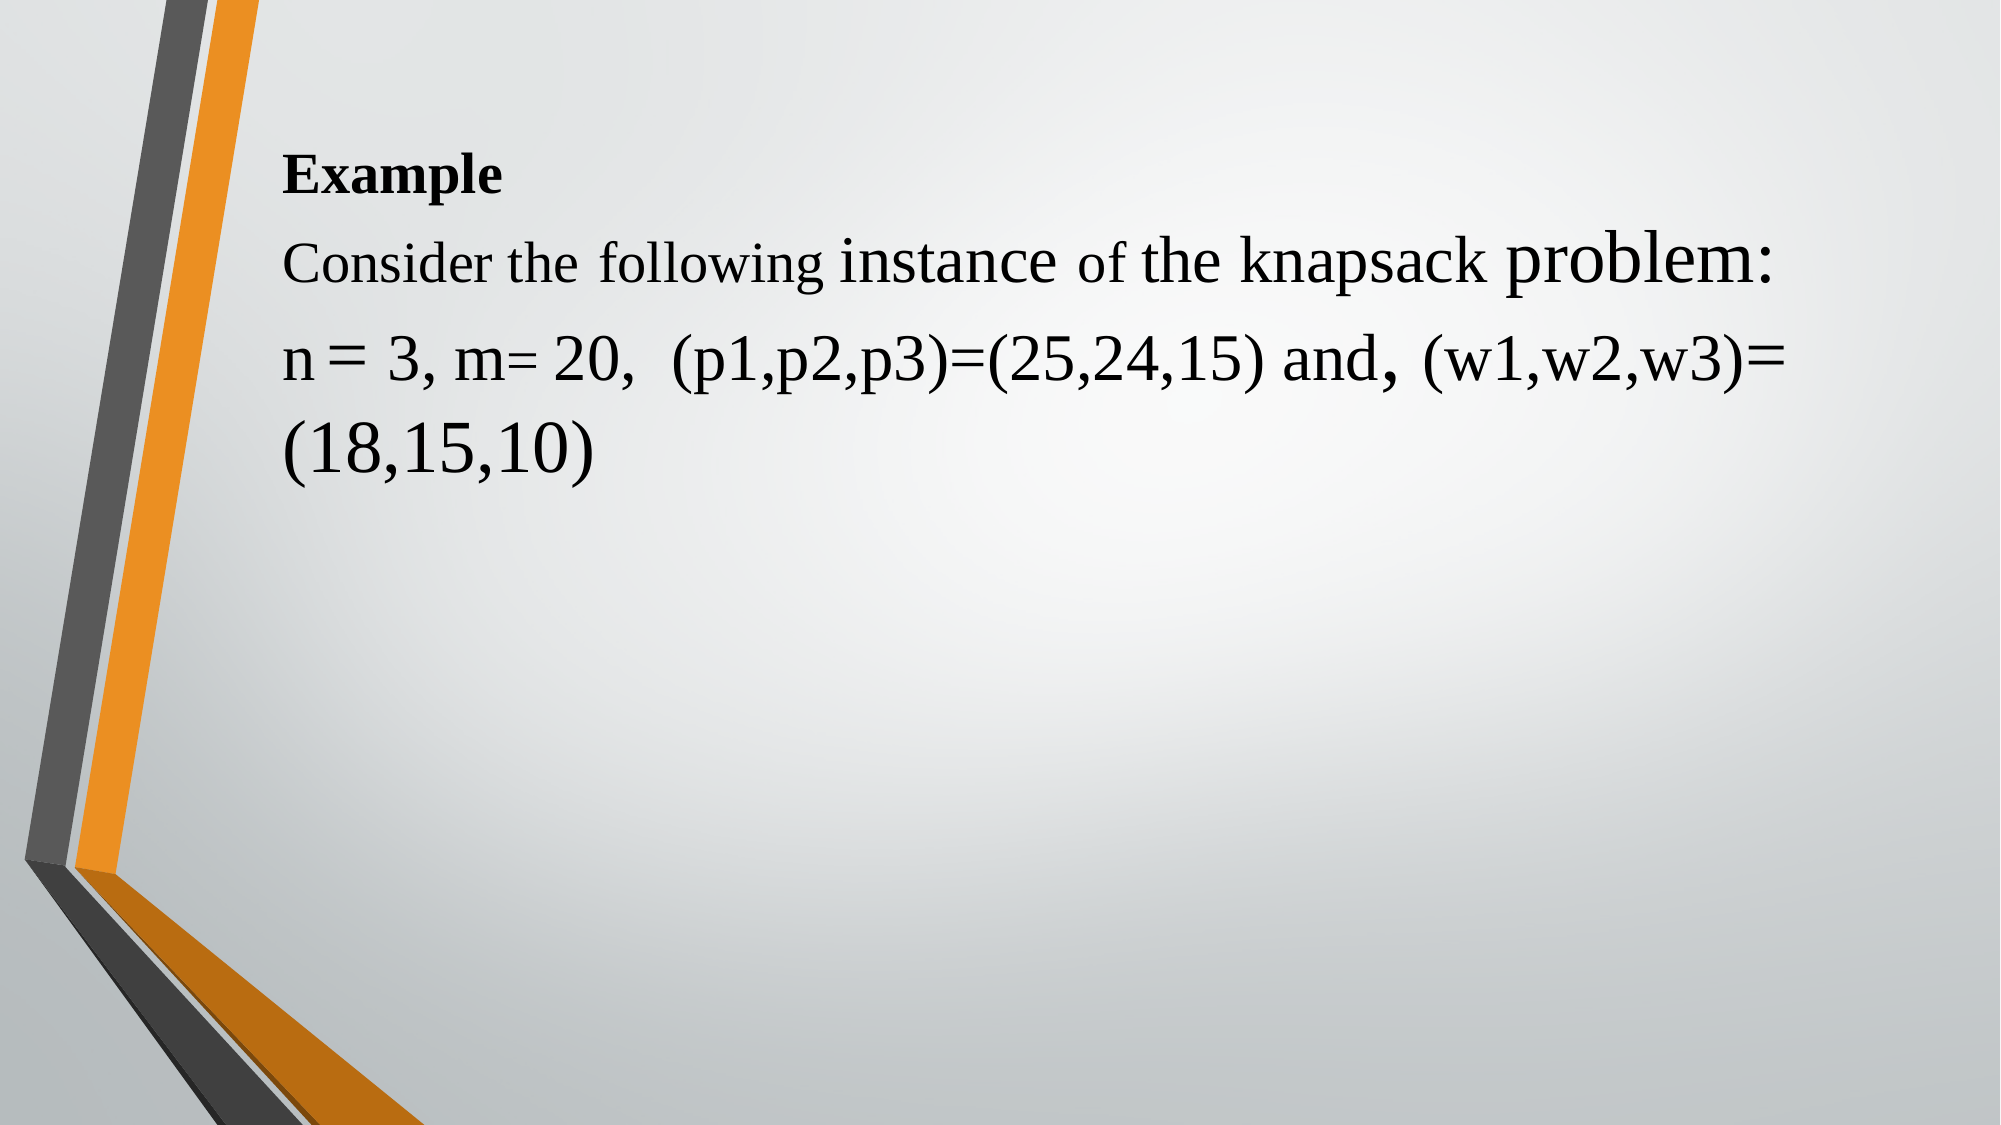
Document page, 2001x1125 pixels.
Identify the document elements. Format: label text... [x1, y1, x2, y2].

text_box Example Consider the following instance of the knapsack problem: n = 3, m= 20, (p1,p2,p3)=(25,24,15) and, (w1,w2,w3)= (18,15,10) [267, 119, 1895, 495]
